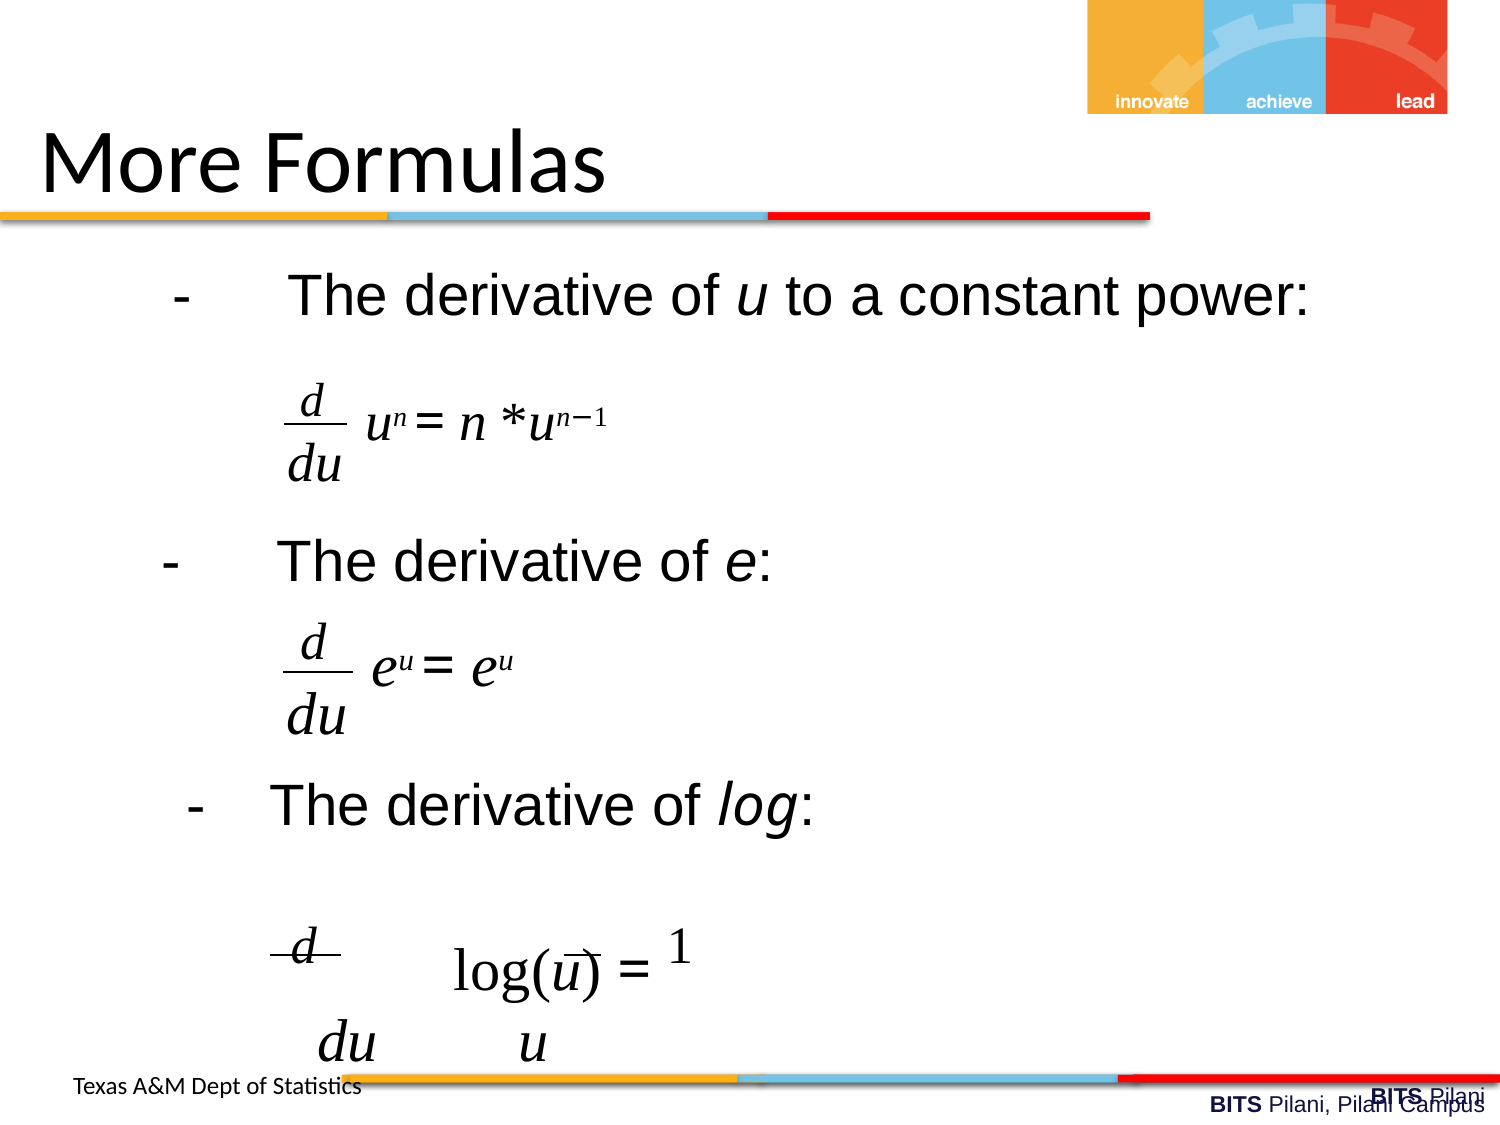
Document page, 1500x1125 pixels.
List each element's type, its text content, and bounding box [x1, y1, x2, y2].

text_box du [284, 671, 407, 750]
text_box d eu = eu [298, 593, 772, 671]
text_box d un = n *un−1 [297, 355, 843, 427]
picture [1087, 0, 1448, 114]
text_box - The derivative of e: [159, 521, 1139, 596]
text_box du [285, 423, 407, 496]
text_box - The derivative of log: [184, 765, 1164, 840]
text_box - The derivative of u to a constant power: [170, 255, 1422, 330]
title More Formulas [37, 99, 870, 214]
text_box d log(u) = 1 du u [173, 858, 800, 1072]
text_box Texas A&M Dept of Statistics [58, 1062, 382, 1108]
